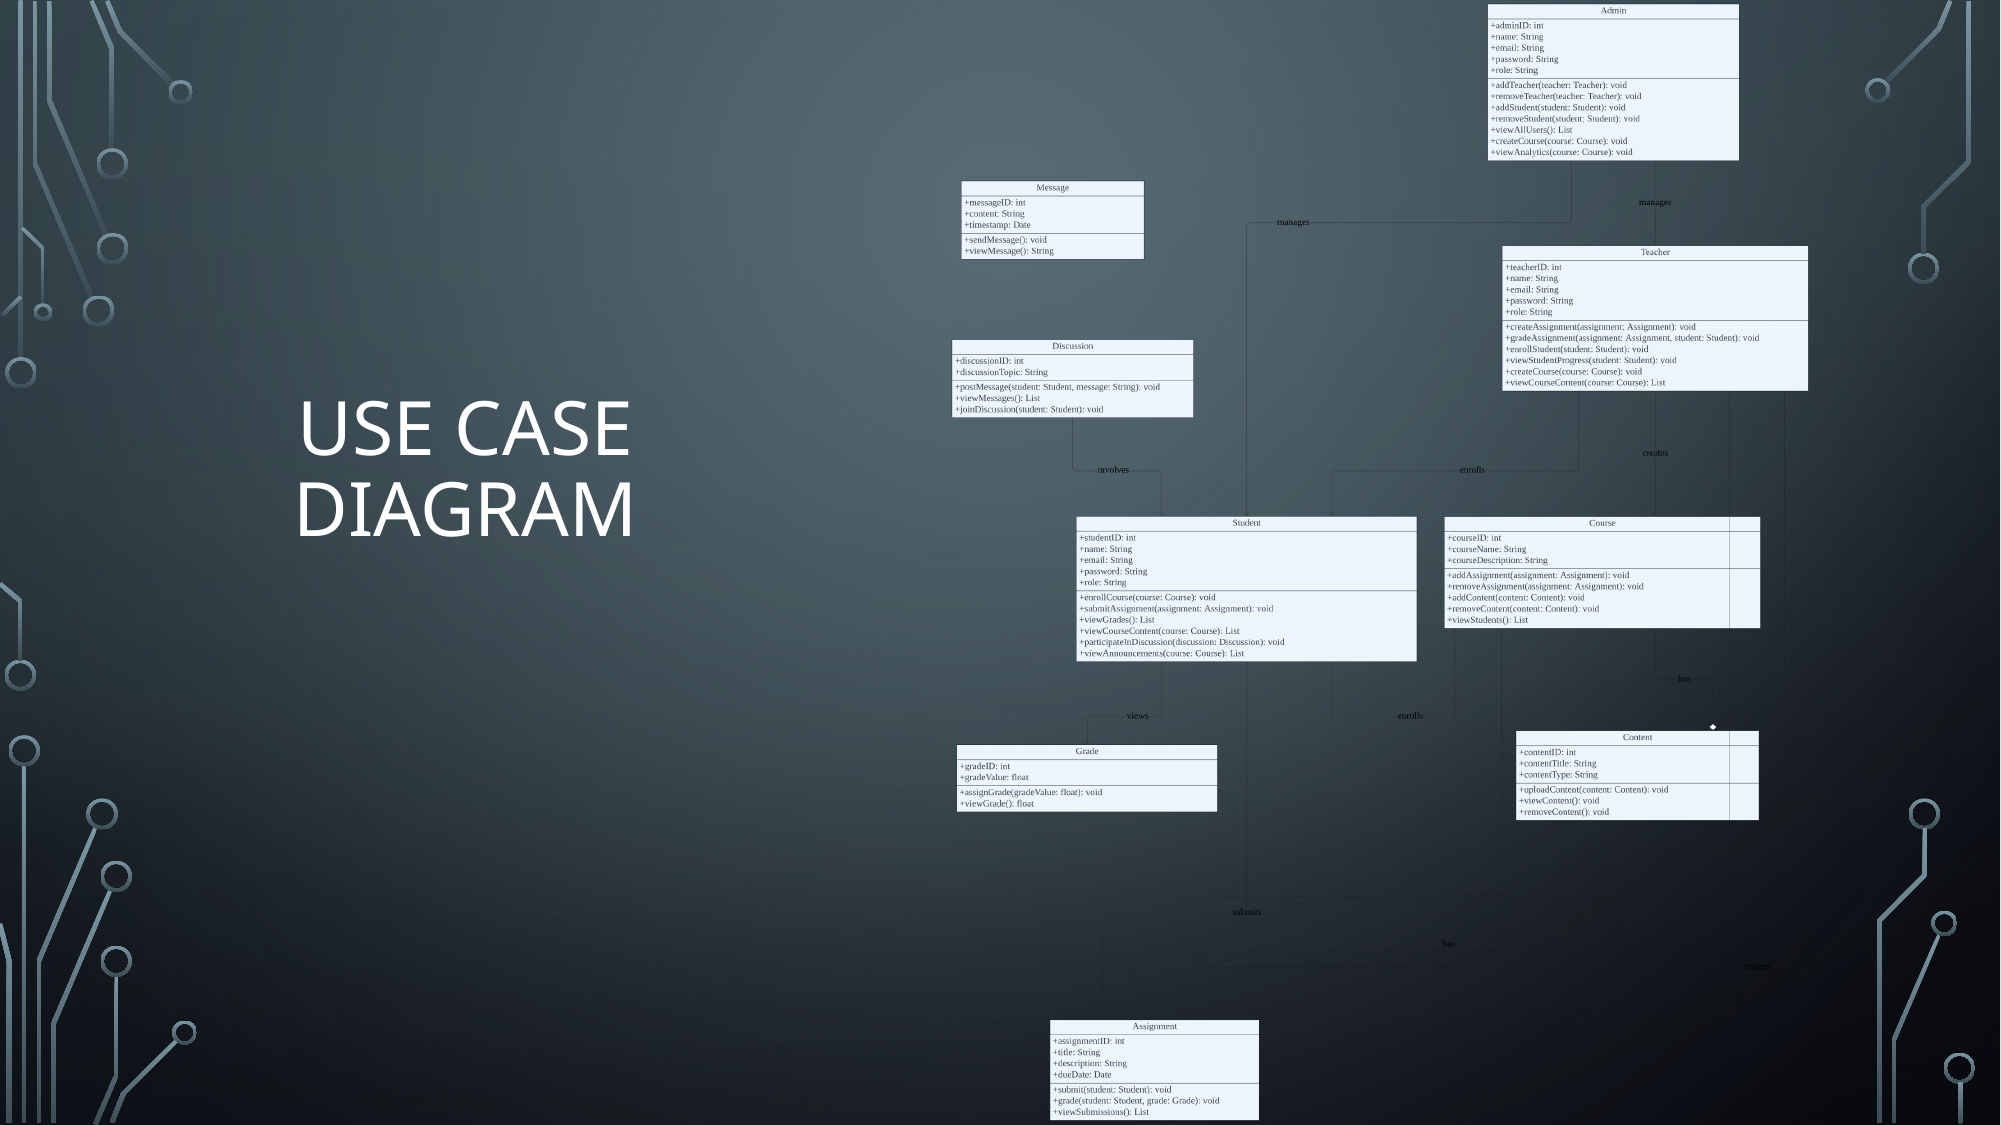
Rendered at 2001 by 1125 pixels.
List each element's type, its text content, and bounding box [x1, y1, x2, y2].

title USE CASE DIAGRAM [122, 421, 809, 521]
picture [947, 0, 1813, 1125]
